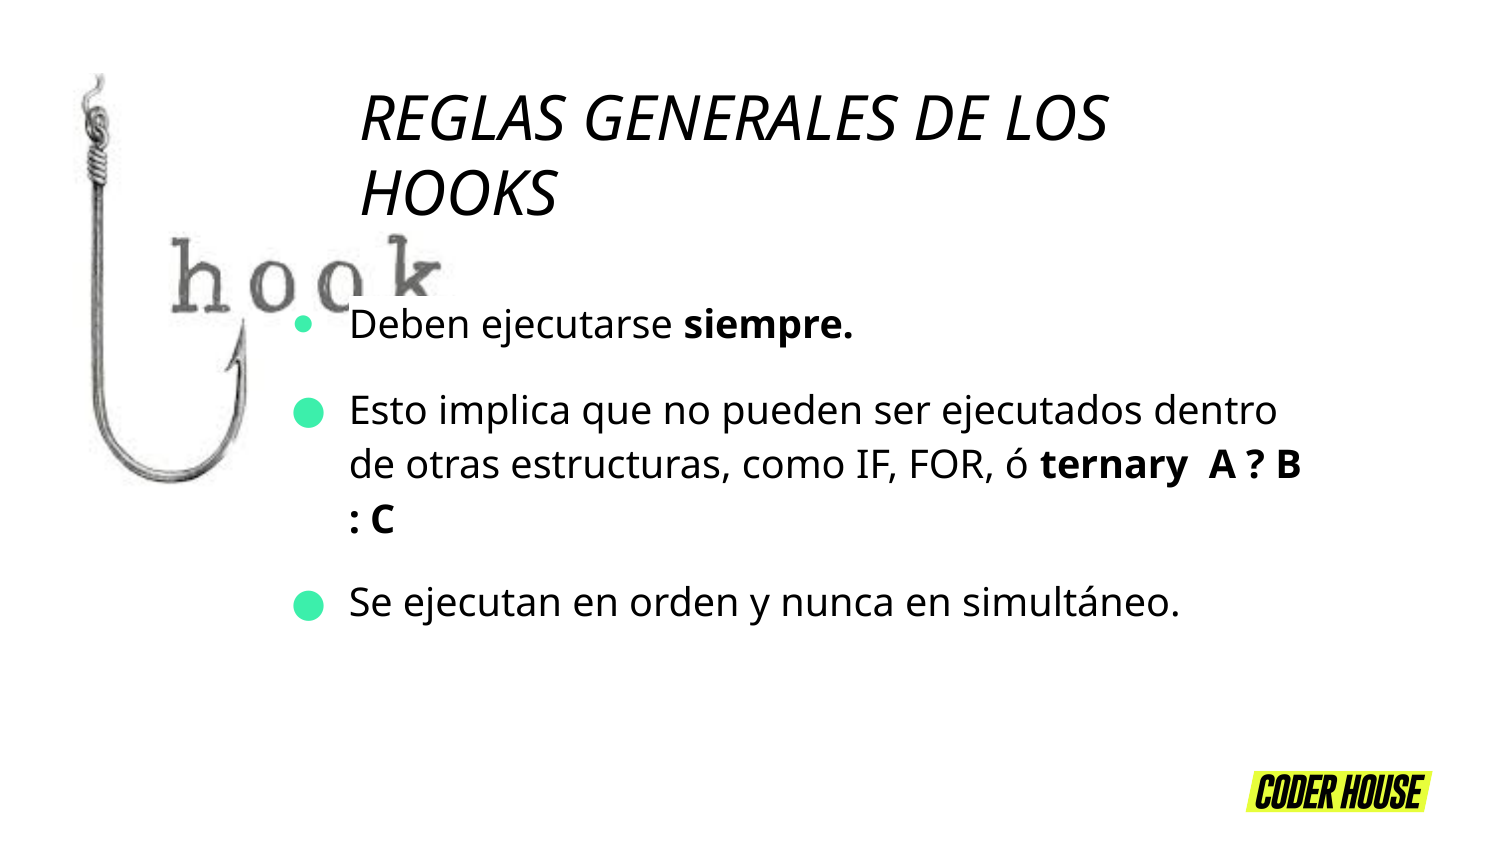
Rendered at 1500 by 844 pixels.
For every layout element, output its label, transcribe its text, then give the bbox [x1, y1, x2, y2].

text_box REGLAS GENERALES DE LOS HOOKS [344, 62, 1156, 180]
picture [1241, 764, 1437, 819]
picture [42, 73, 489, 521]
text_box Deben ejecutarse siempre. Esto implica que no pueden ser ejecutados dentro de otras estructuras, como IF, FOR, ó ternary A ? B : C Se ejecutan en orden y nunca en simultáneo. [258, 266, 1324, 650]
